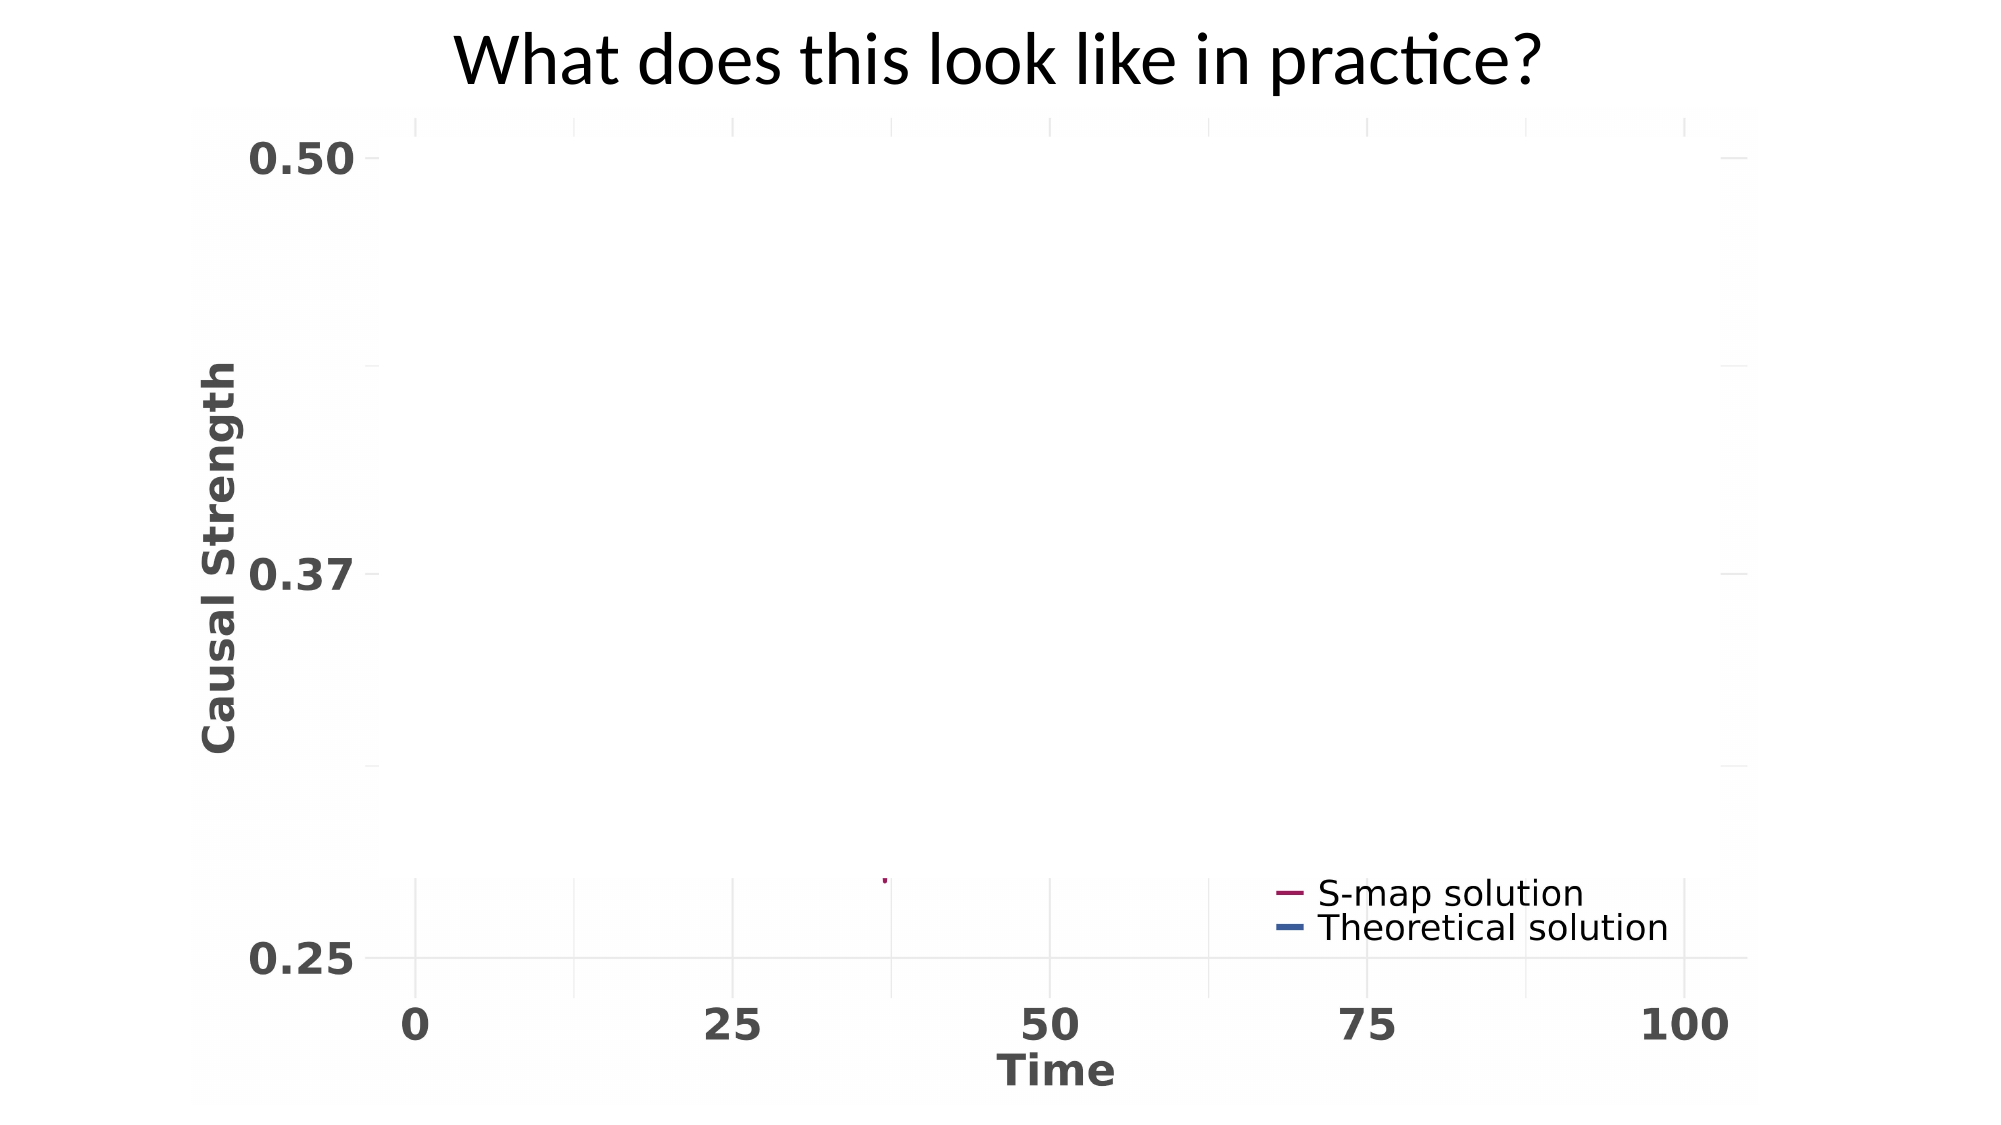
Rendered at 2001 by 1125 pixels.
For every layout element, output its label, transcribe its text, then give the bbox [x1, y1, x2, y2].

picture [191, 107, 1758, 1105]
text_box What does this look like in practice? [0, 1, 2000, 107]
